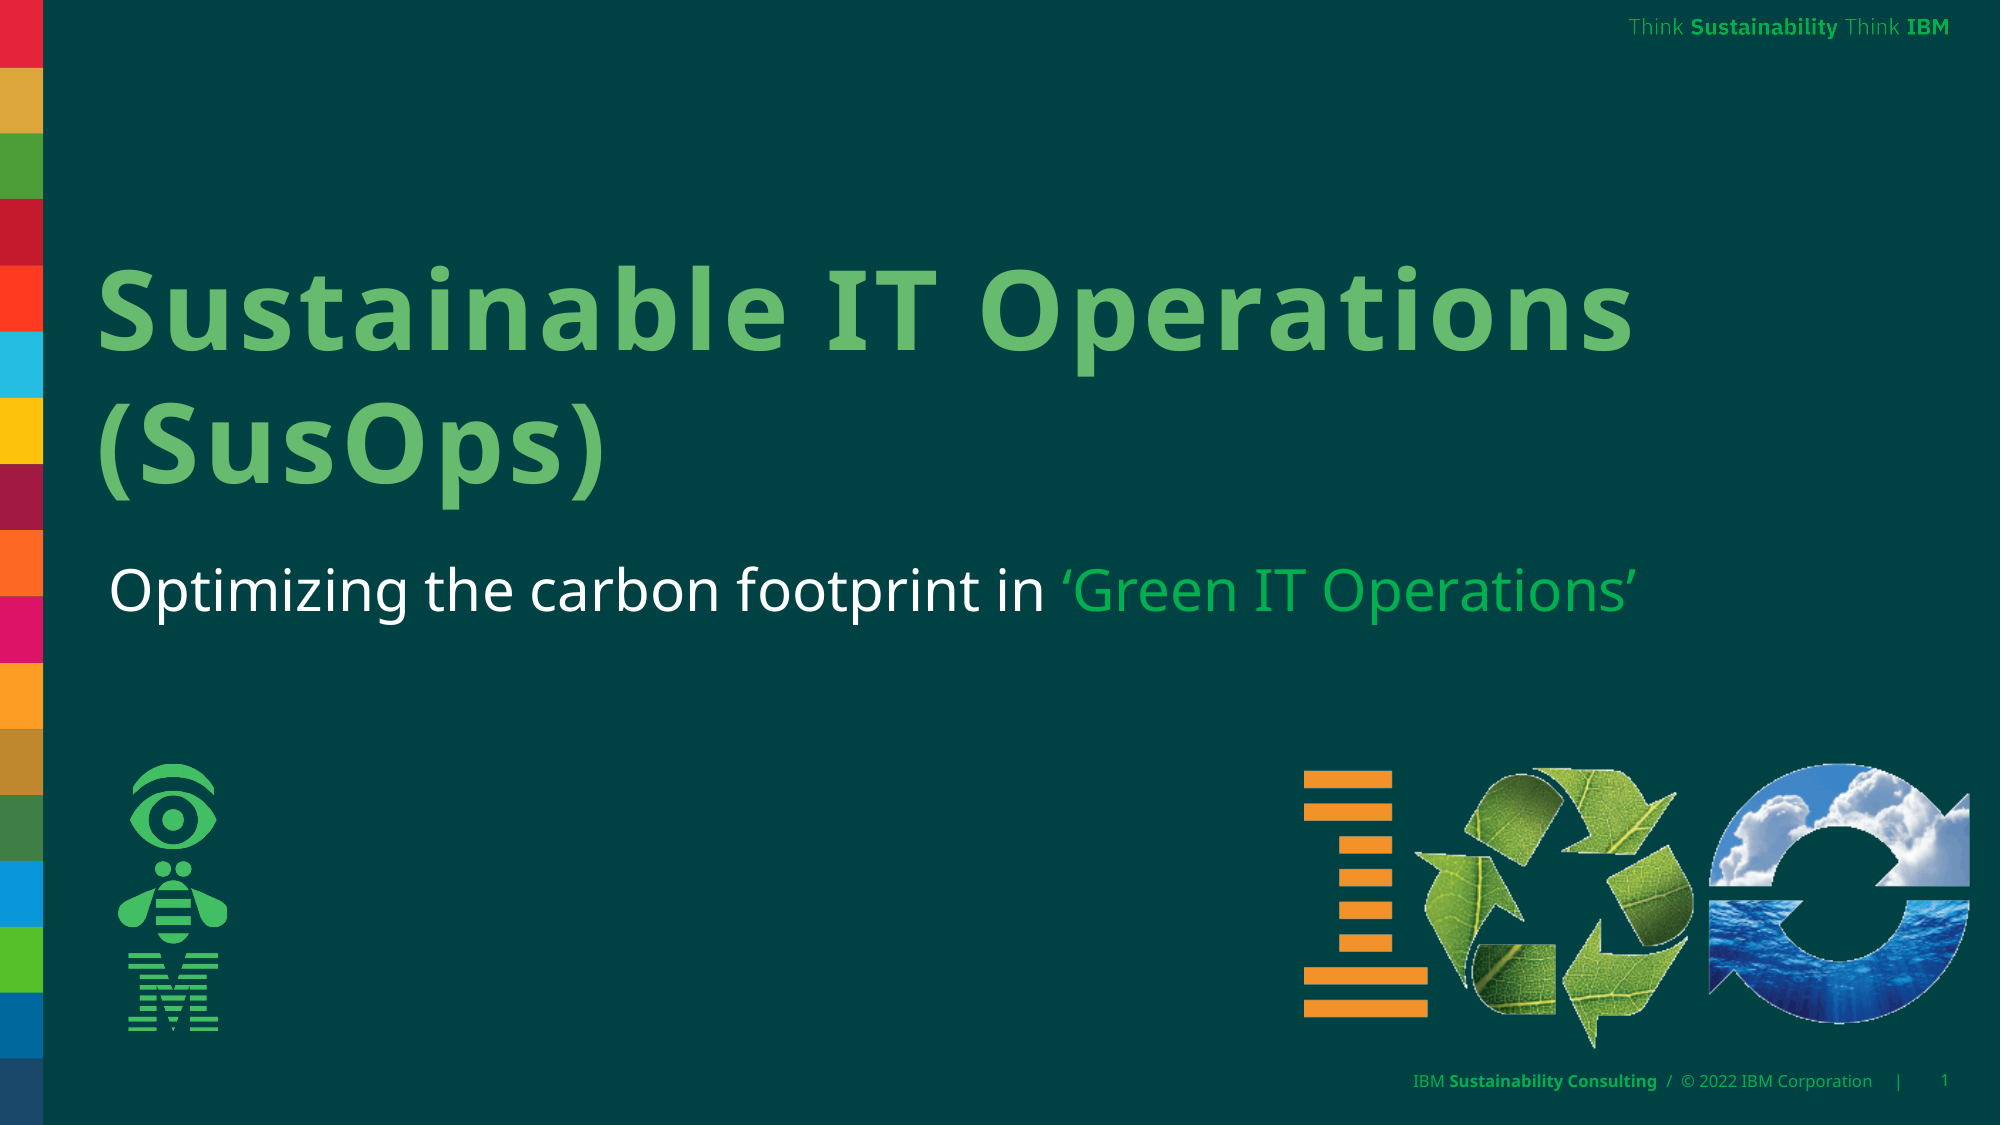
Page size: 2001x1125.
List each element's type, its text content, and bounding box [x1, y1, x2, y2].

text_box Sustainable IT Operations (SusOps) [92, 234, 1908, 688]
picture [118, 763, 227, 1031]
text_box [0, 0, 44, 1125]
picture [1303, 662, 2000, 1124]
picture [1628, 15, 1950, 41]
title Optimizing the carbon footprint in ‘Green IT Operations’ [94, 525, 2000, 652]
